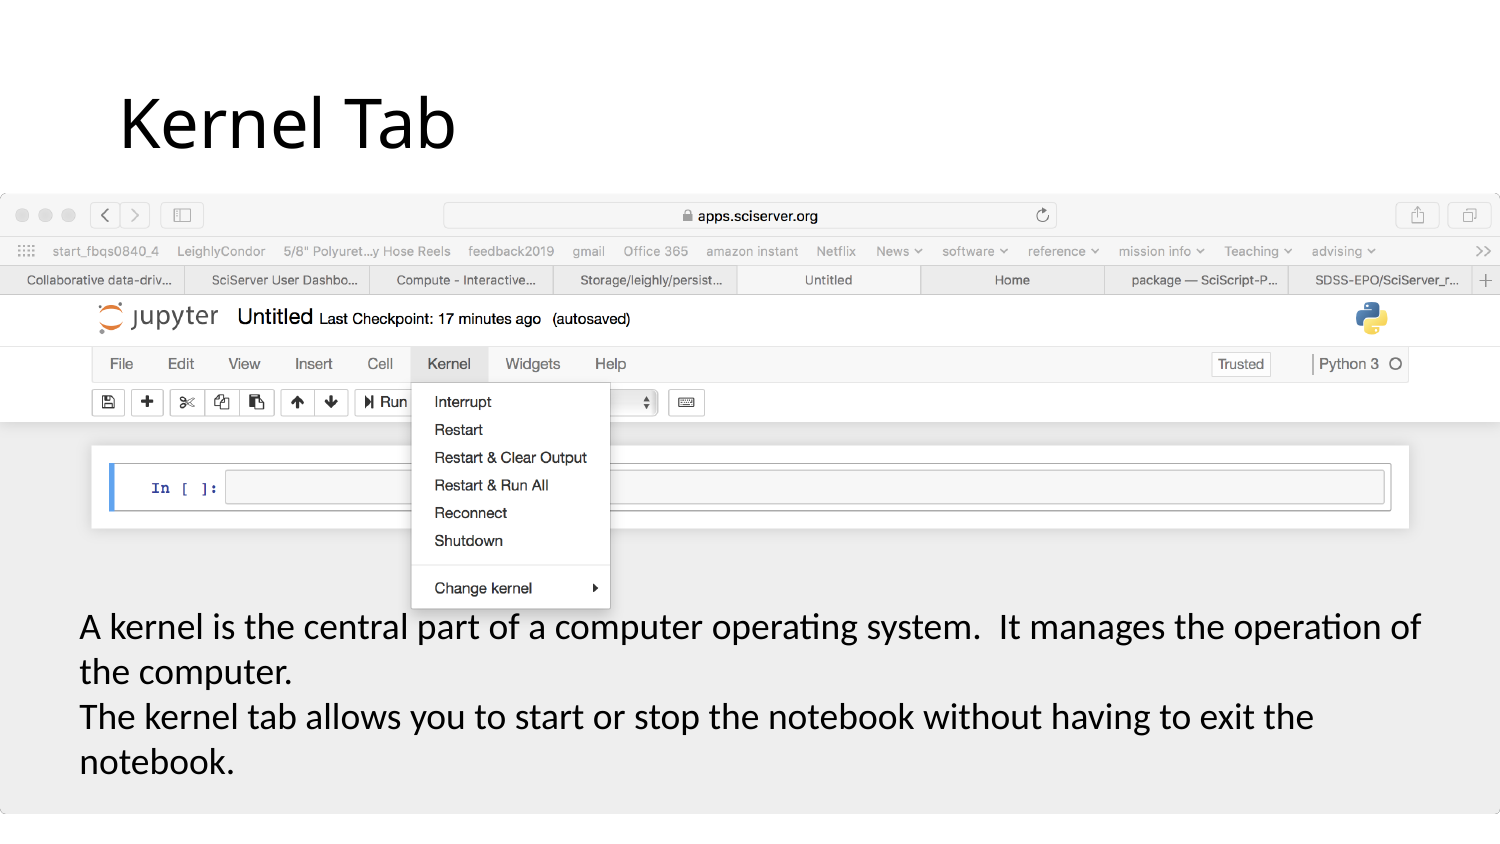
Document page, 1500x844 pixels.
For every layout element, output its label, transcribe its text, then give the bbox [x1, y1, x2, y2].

title Kernel Tab [103, 44, 1397, 193]
picture [0, 193, 1500, 814]
